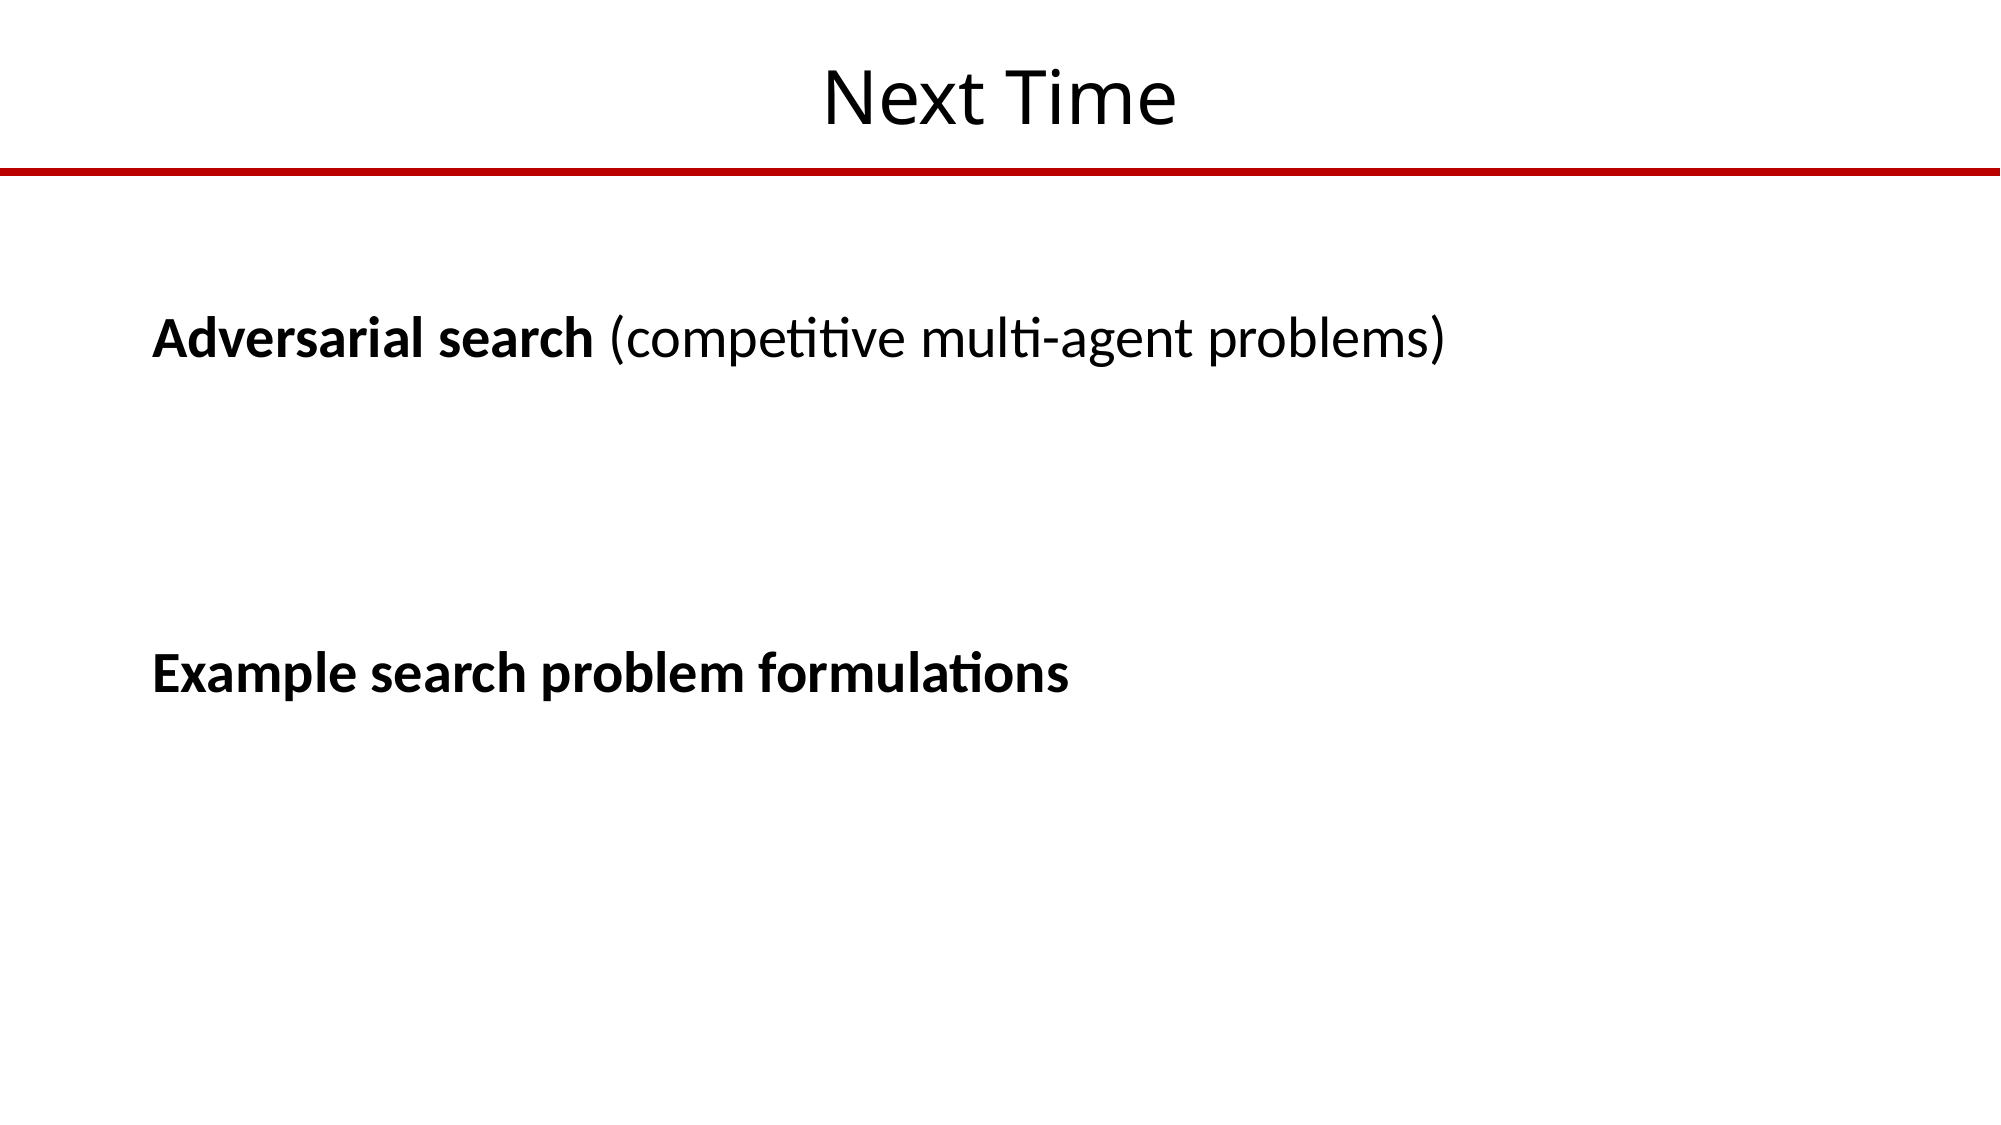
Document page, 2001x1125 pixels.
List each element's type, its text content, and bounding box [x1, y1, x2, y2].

title Next Time [137, 50, 1863, 150]
list Adversarial search (competitive multi-agent problems) Example search problem formulations [137, 299, 1863, 1014]
